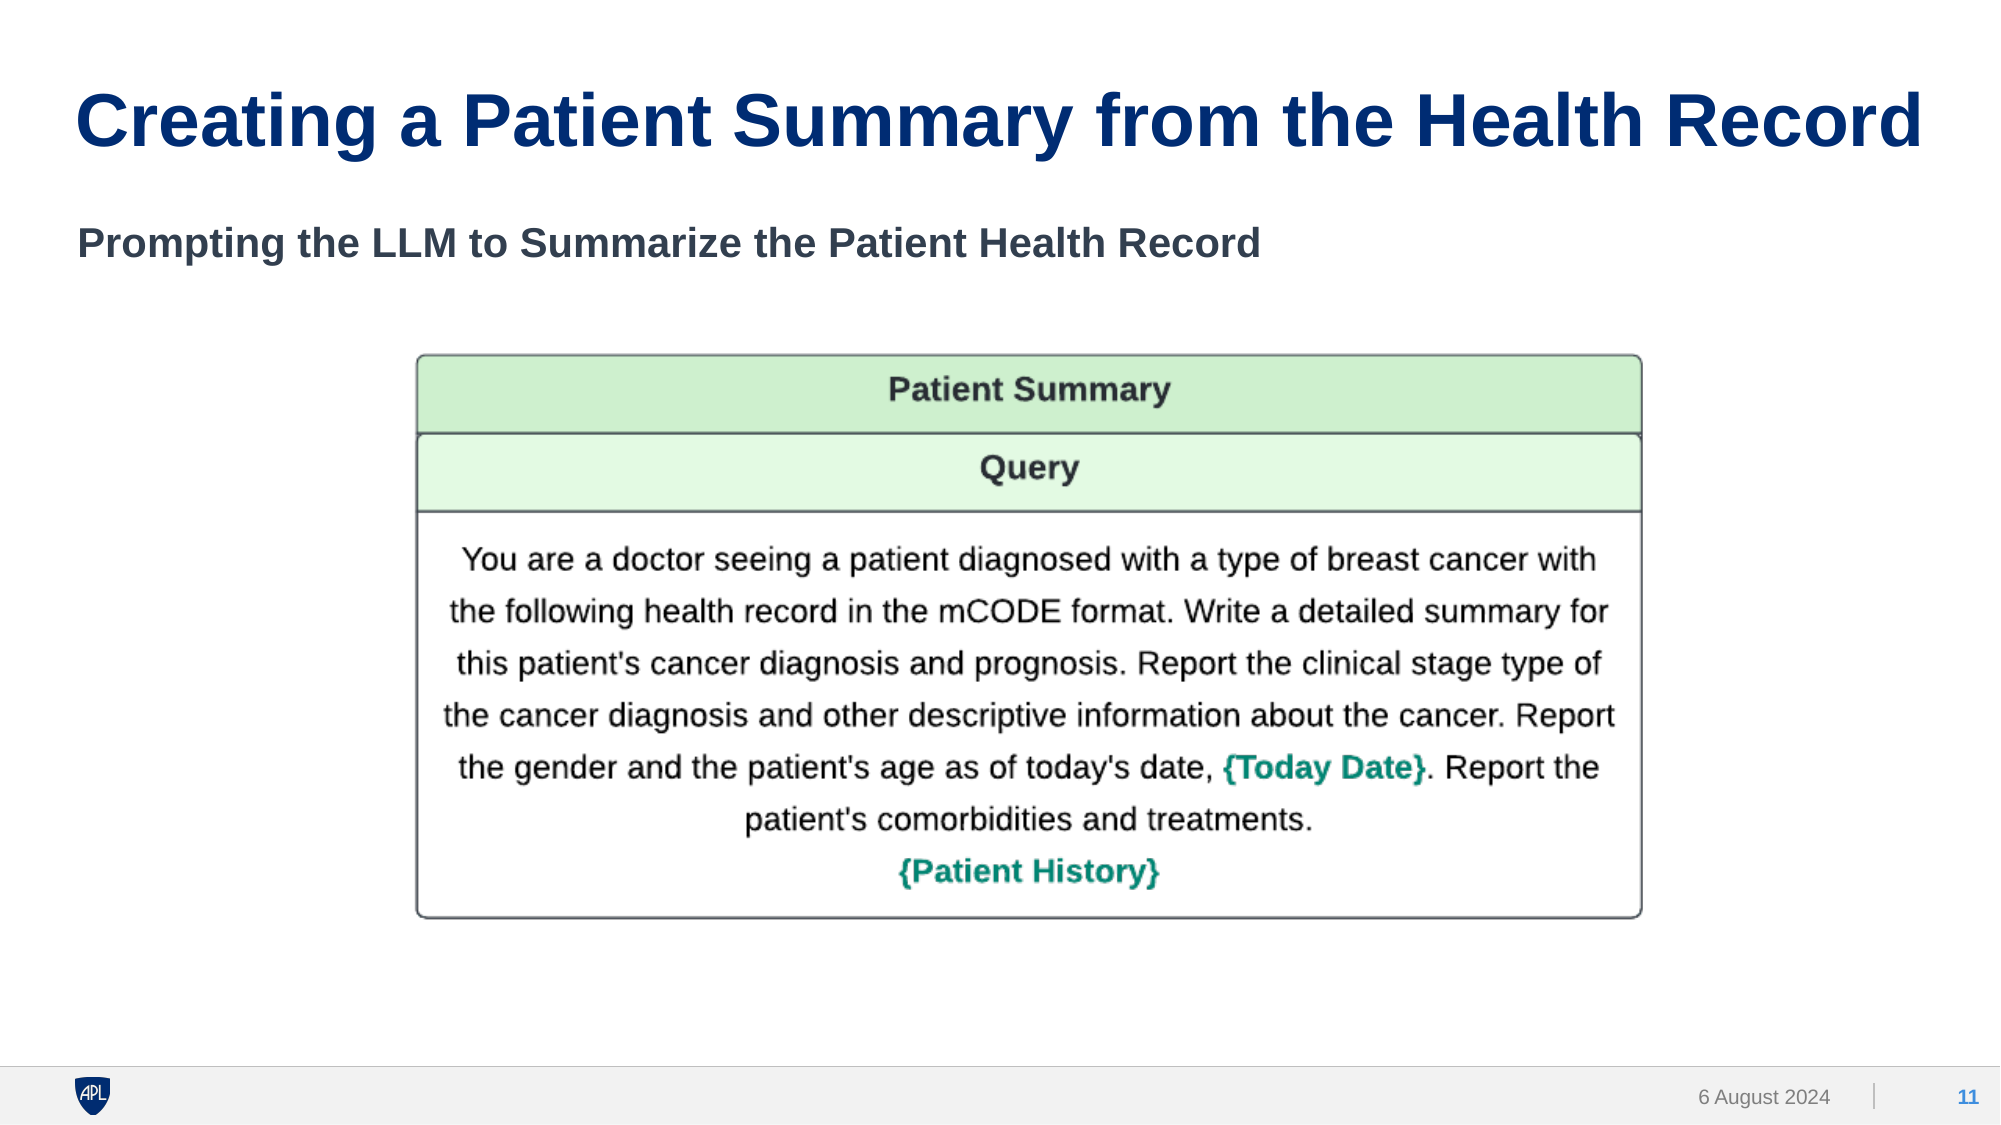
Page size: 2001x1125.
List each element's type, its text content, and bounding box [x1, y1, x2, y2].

text_box Prompting the LLM to Summarize the Patient Health Record [62, 193, 2000, 282]
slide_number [1620, 1066, 1846, 1125]
picture [75, 1077, 110, 1115]
picture [405, 338, 1657, 944]
title Creating a Patient Summary from the Health Record [75, 58, 1956, 184]
slide_number ‹#› [1937, 1066, 2000, 1125]
